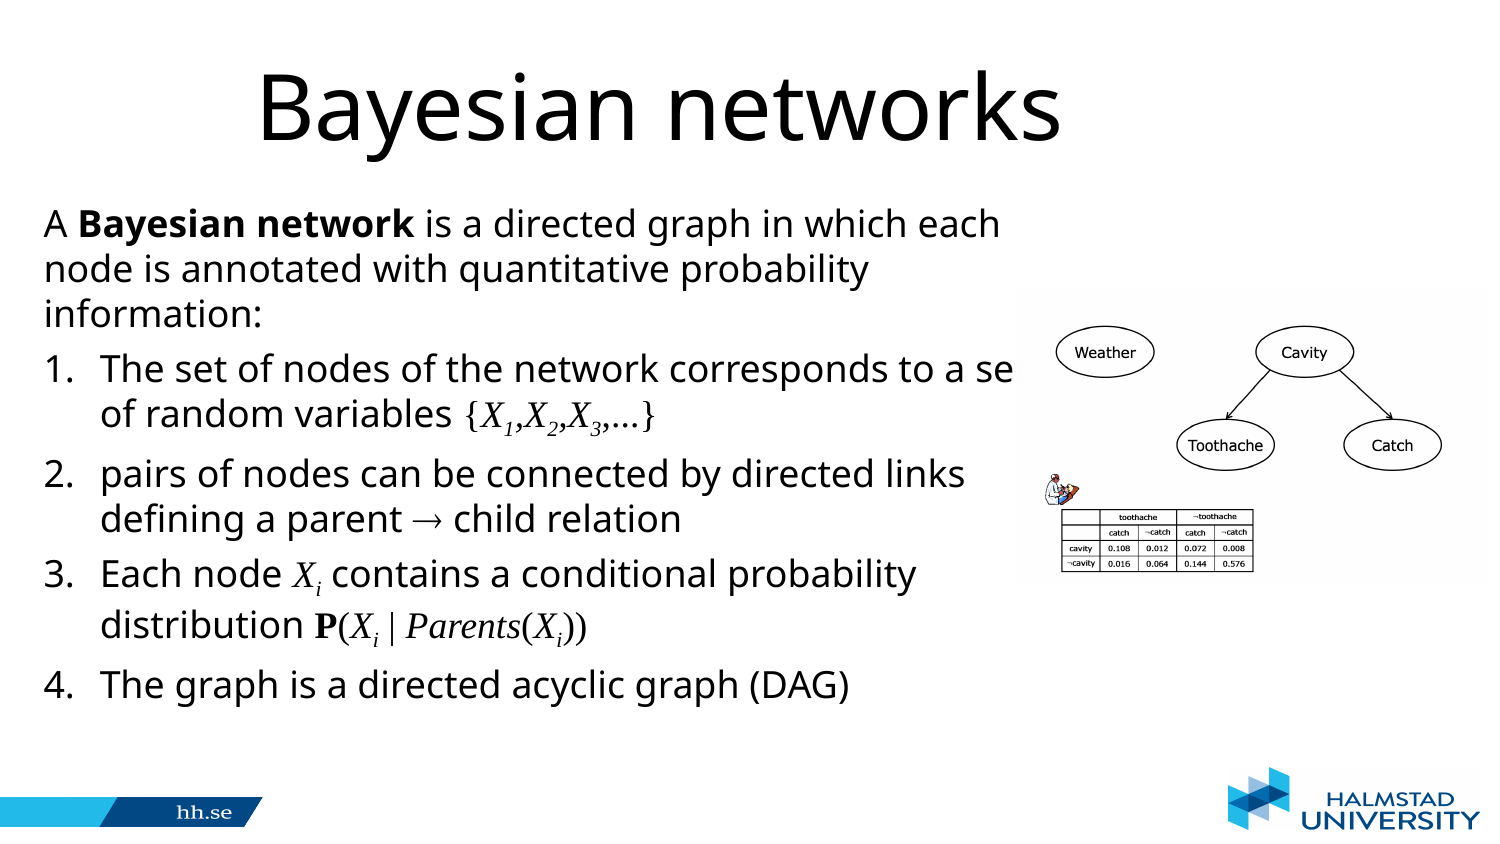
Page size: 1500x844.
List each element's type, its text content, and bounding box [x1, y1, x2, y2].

picture [1014, 289, 1488, 584]
title Bayesian networks [243, 27, 1257, 181]
picture [1228, 767, 1480, 830]
list A Bayesian network is a directed graph in which each node is annotated with quantitative probability information: The set of nodes of the network corresponds to a set of random variables {X1,X2,X3,...} pairs of nodes can be connected by directed links defining a parent  child relation Each node Xi contains a conditional probability distribution P(Xi | Parents(Xi)) The graph is a directed acyclic graph (DAG) [32, 194, 1062, 712]
picture [0, 797, 263, 827]
